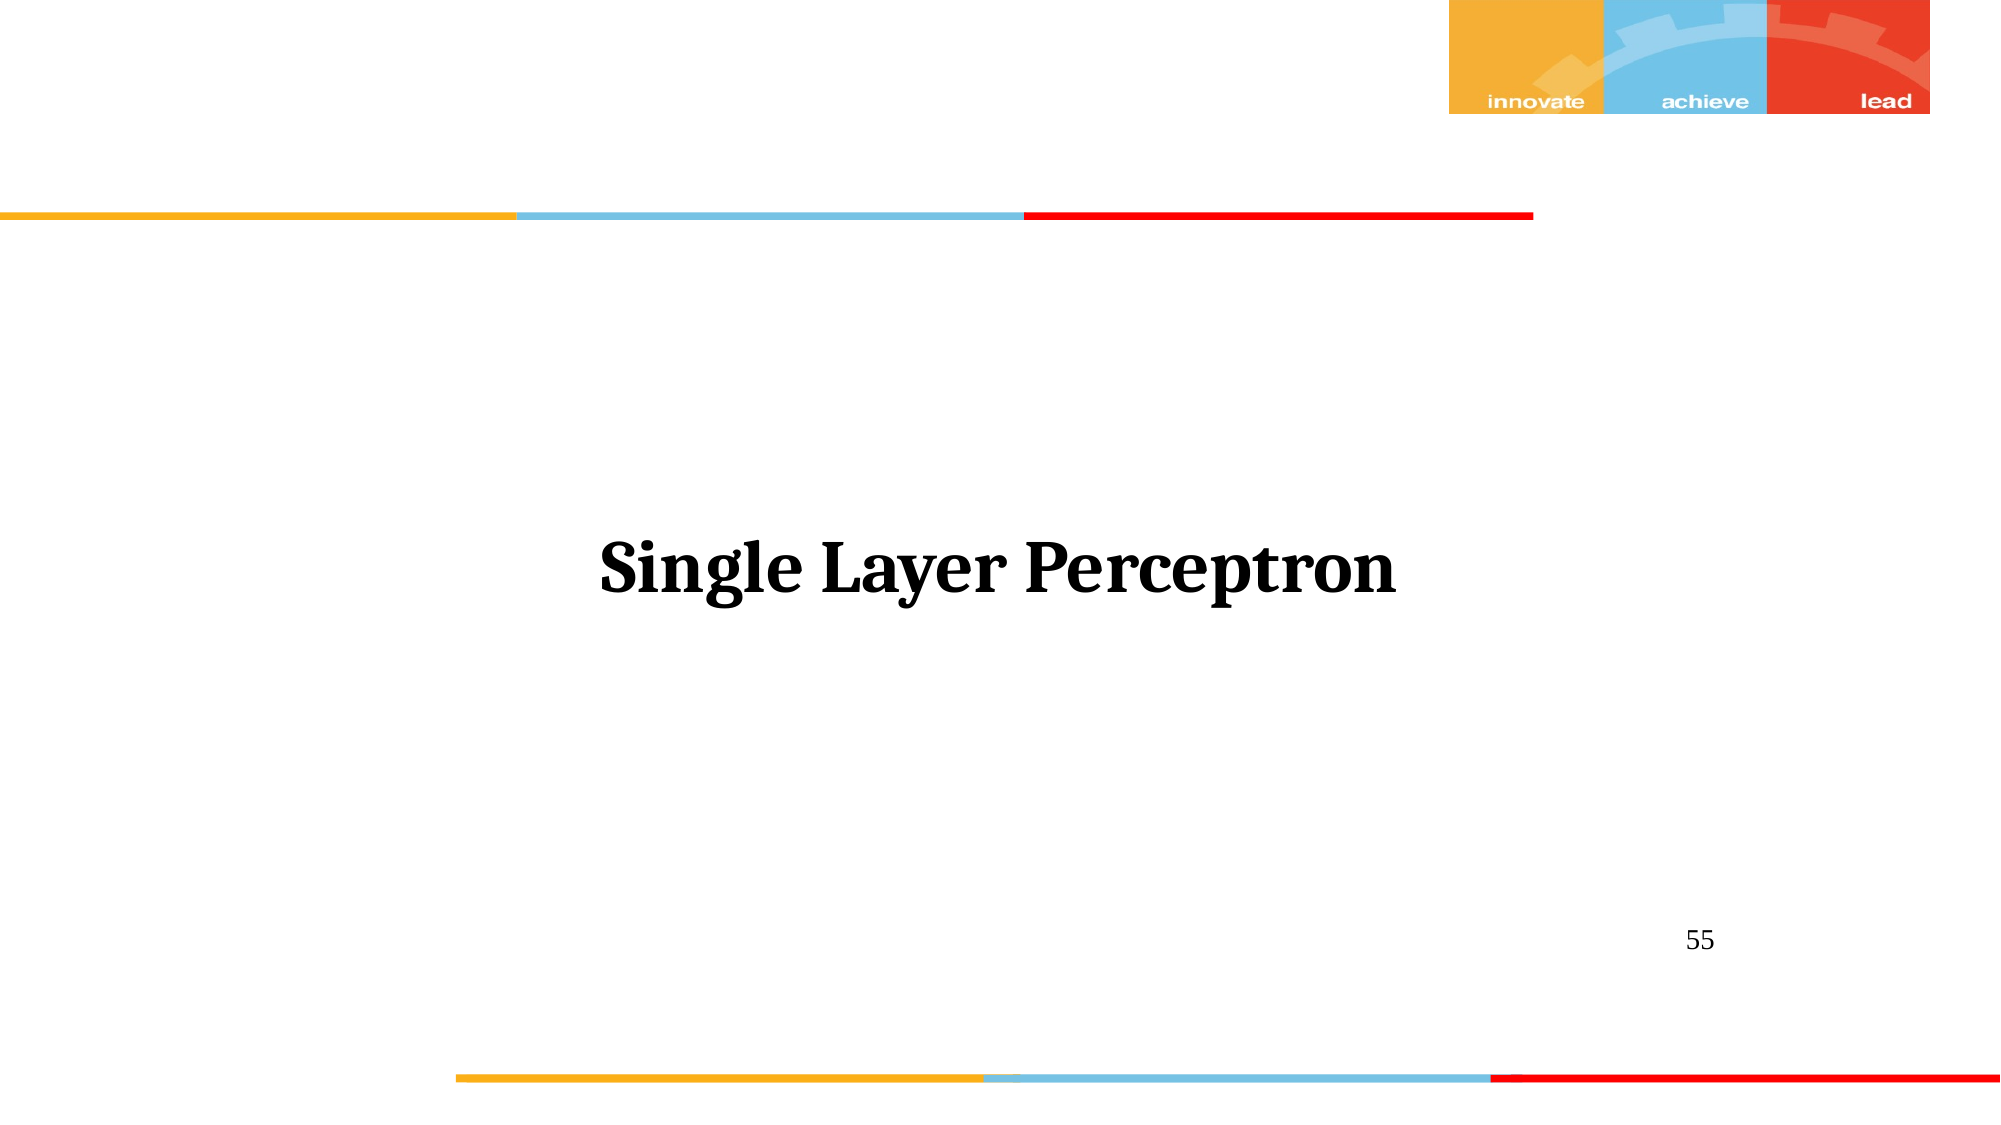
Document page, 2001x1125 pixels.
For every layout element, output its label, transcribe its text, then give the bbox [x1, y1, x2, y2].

picture [1449, 0, 1930, 114]
title Single Layer Perceptron [301, 493, 1699, 632]
slide_number 55 [1639, 905, 1730, 971]
